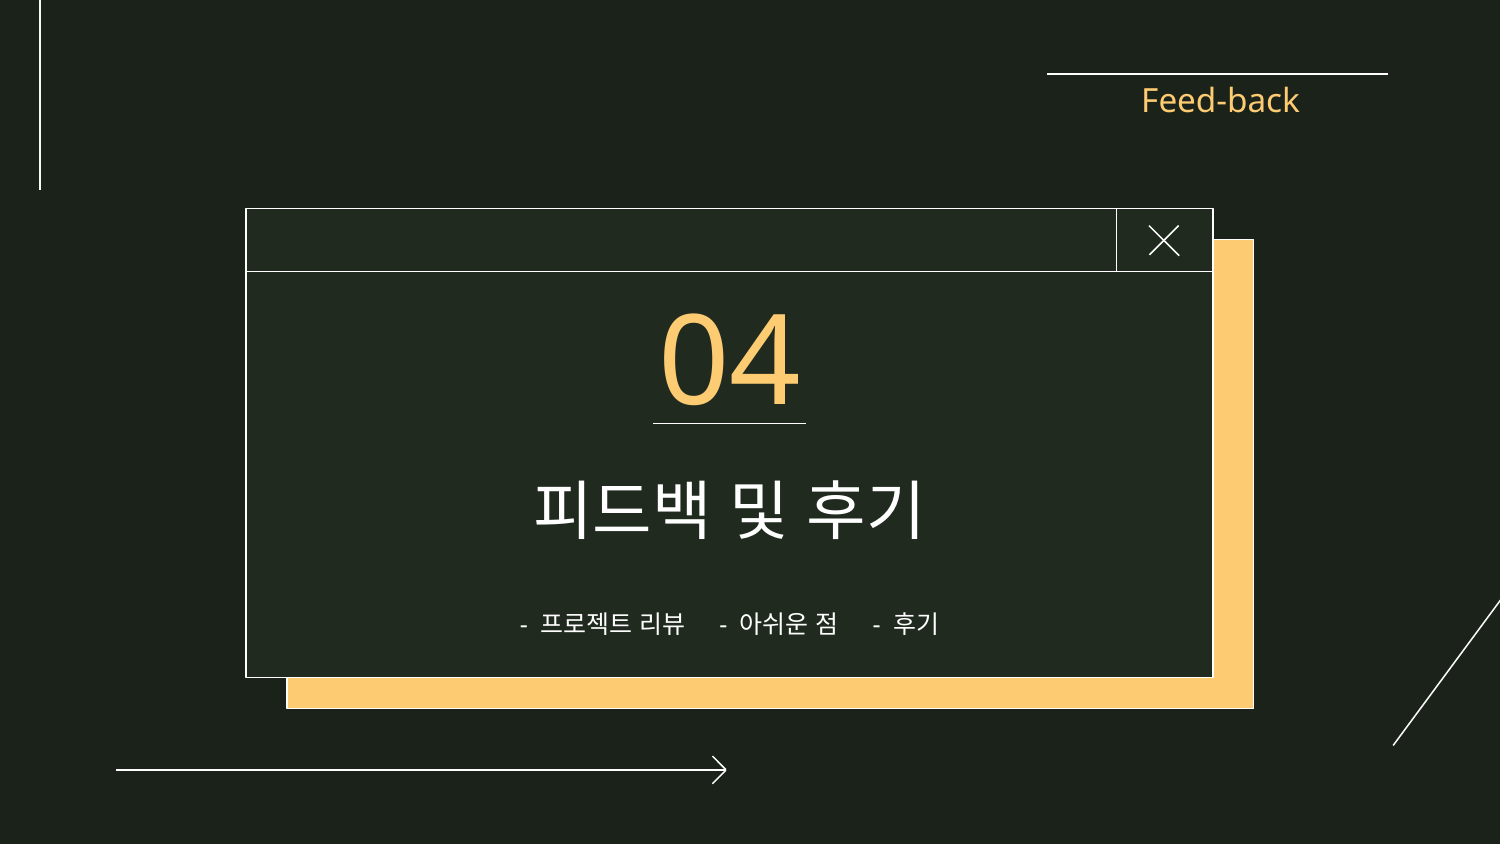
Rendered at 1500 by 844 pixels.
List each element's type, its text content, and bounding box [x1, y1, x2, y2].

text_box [245, 208, 1254, 709]
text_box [1392, 523, 1500, 746]
text_box Feed-back [1029, 78, 1413, 121]
